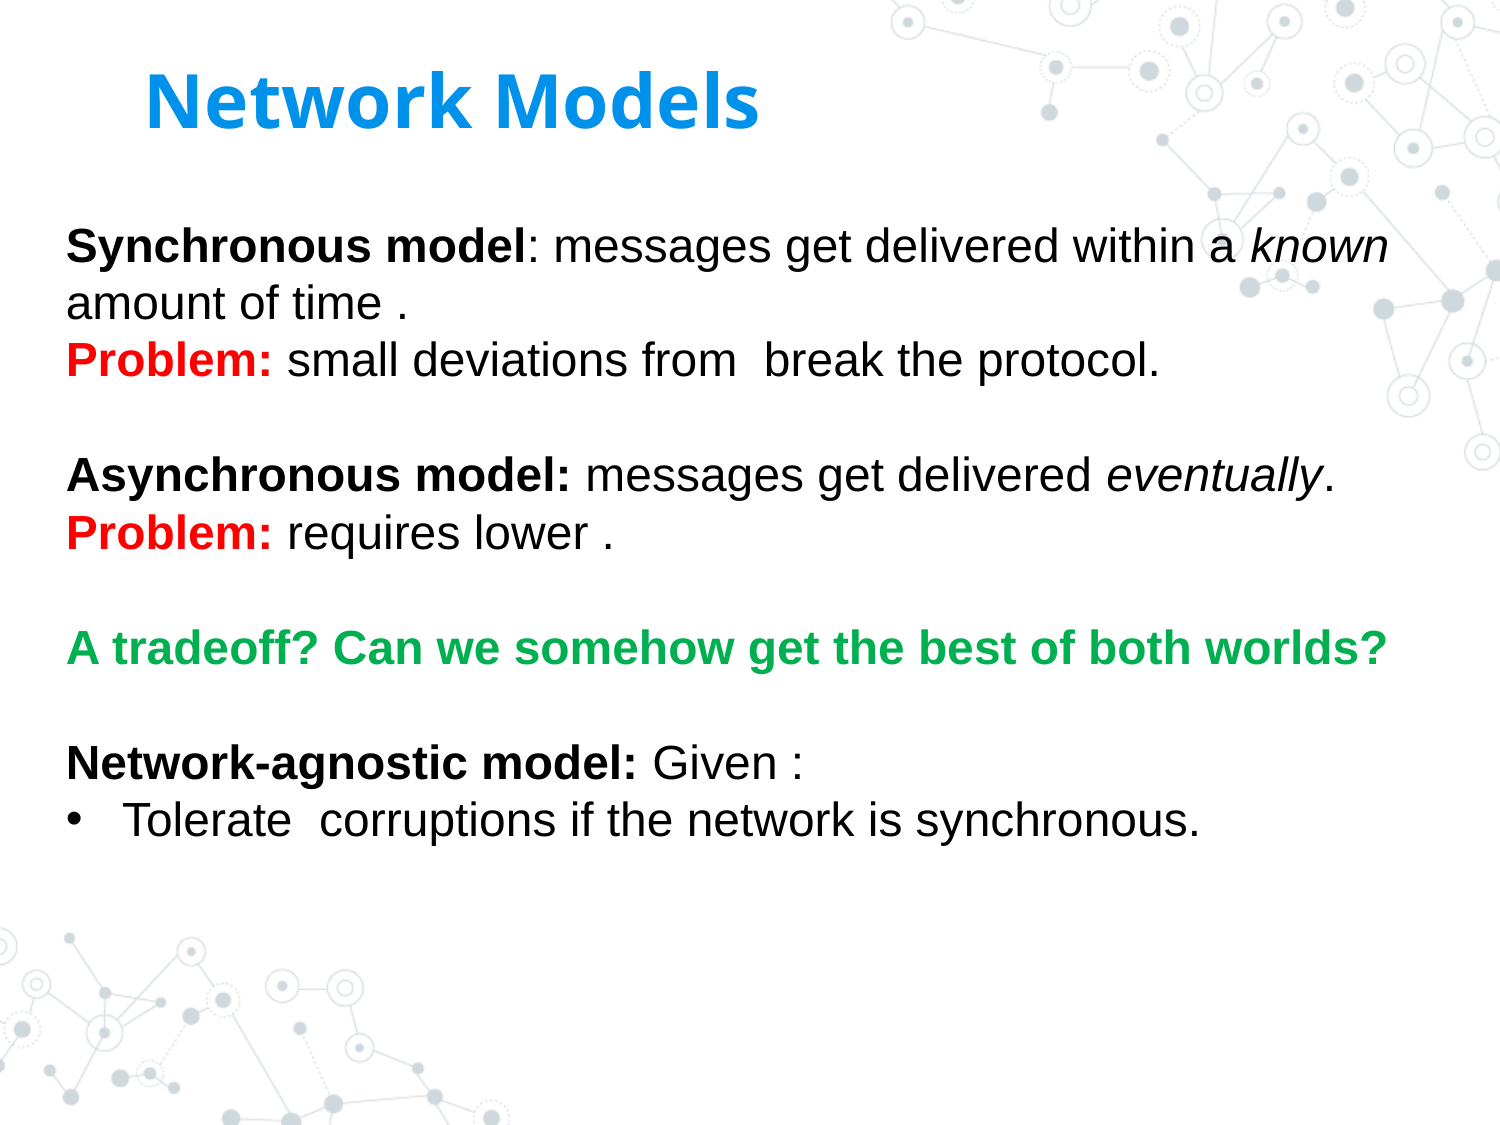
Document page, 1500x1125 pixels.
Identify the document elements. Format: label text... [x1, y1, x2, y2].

picture [0, 0, 1500, 1125]
title Network Models [128, 4, 1500, 159]
